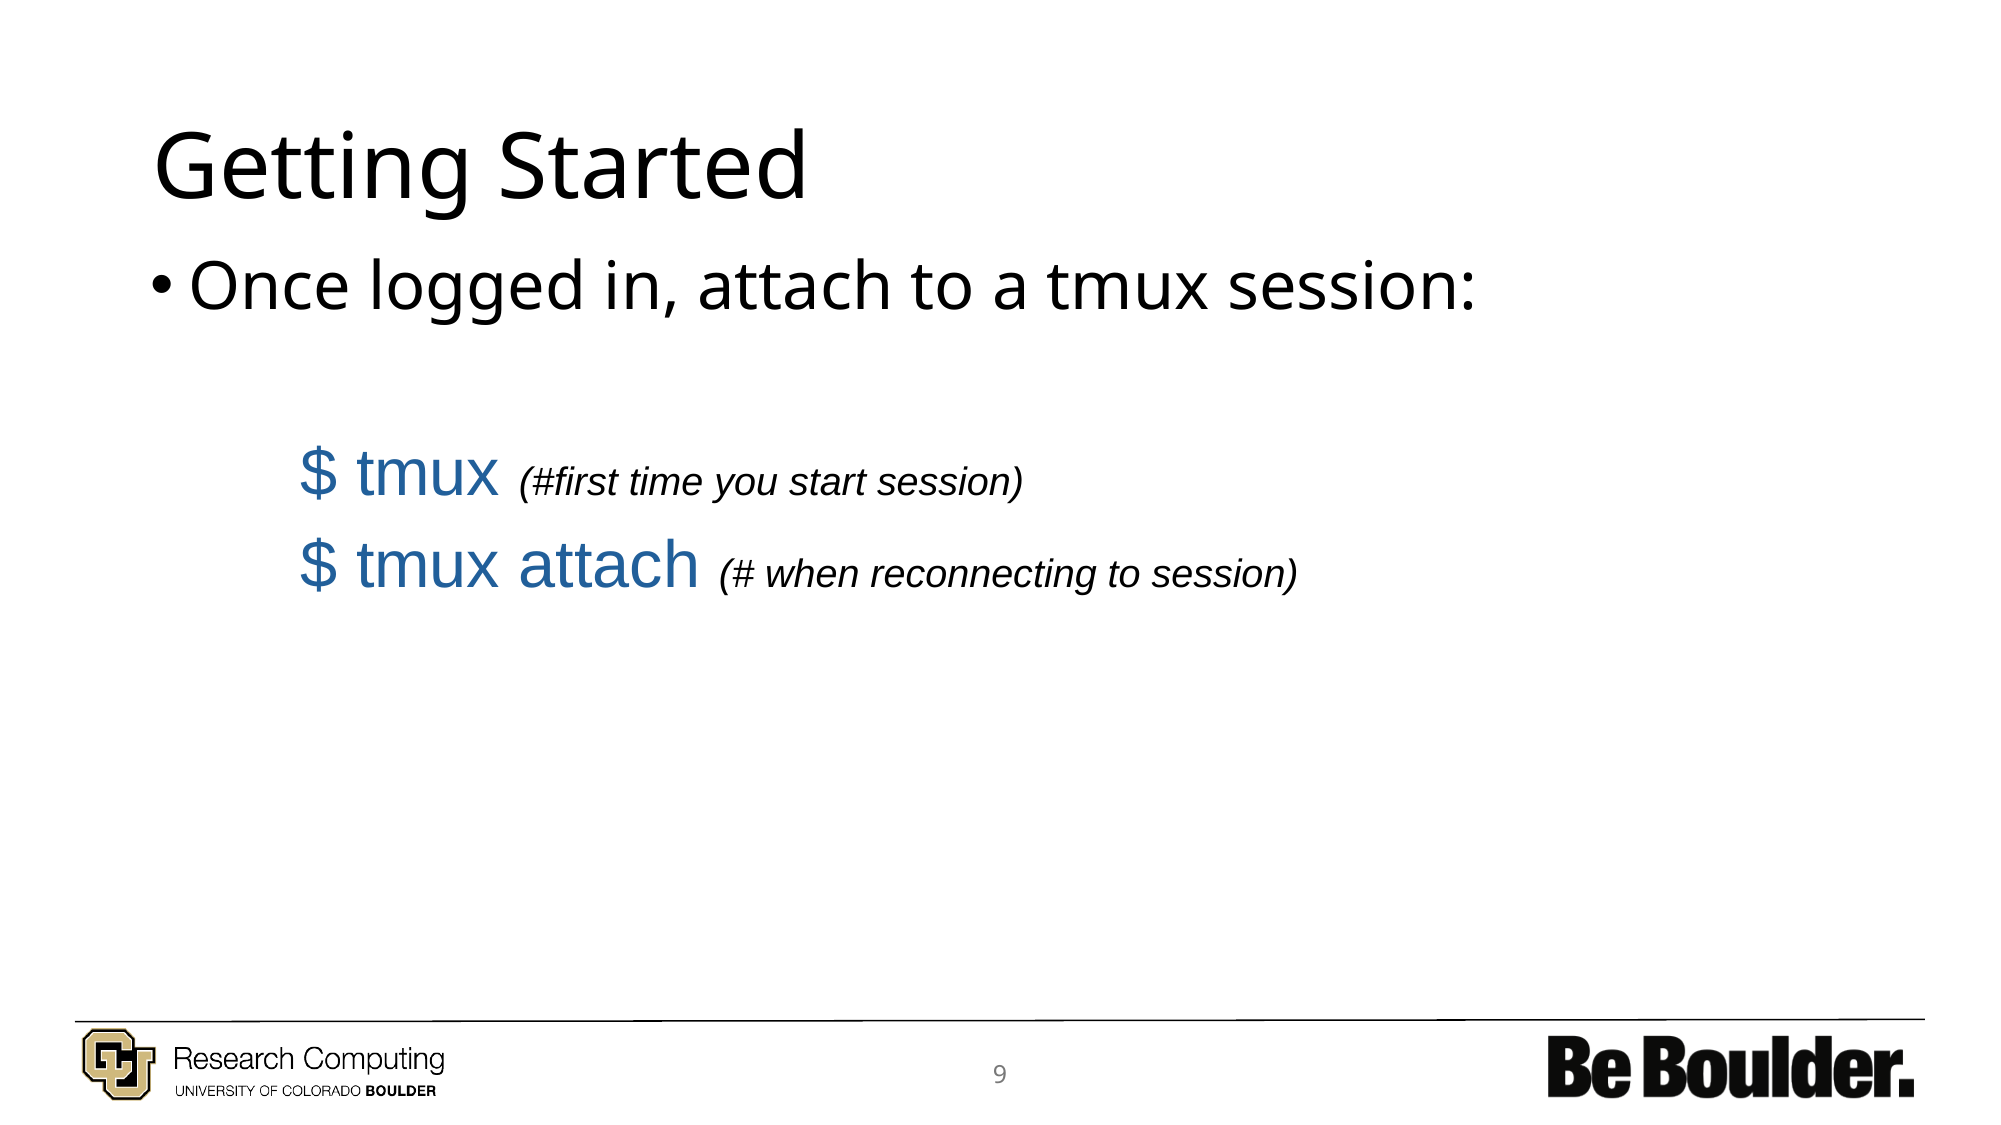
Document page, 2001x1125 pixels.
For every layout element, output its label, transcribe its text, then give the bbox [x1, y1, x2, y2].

slide_number 9 [774, 1046, 1225, 1106]
title Getting Started [137, 59, 1863, 278]
list Once logged in, attach to a tmux session: $ tmux (#first time you start session) $ tmux attach (# when reconnecting to session) [135, 244, 1861, 958]
picture [81, 1028, 444, 1101]
picture [1524, 1028, 1938, 1102]
